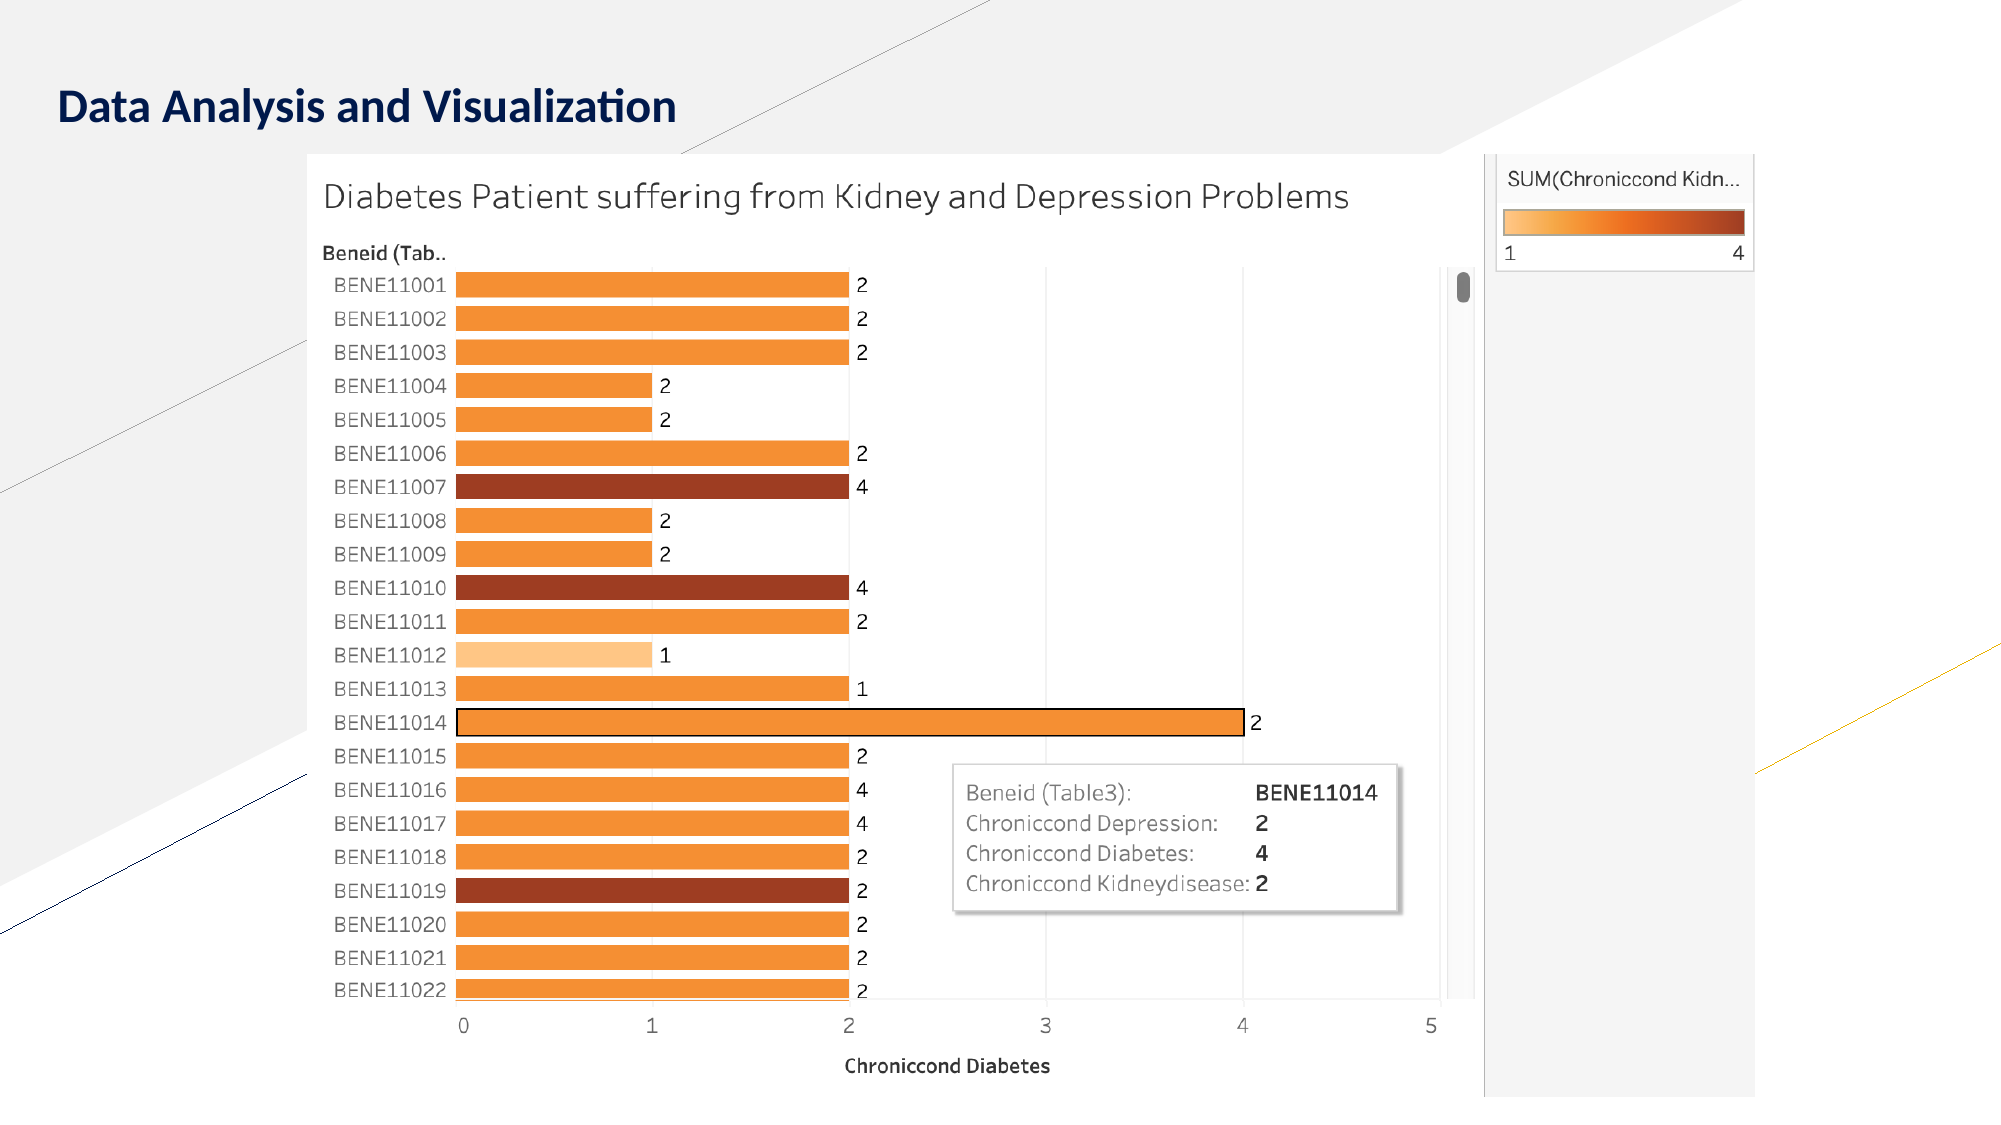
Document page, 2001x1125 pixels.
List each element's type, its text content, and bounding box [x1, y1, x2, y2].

title Data Analysis and Visualization [42, 0, 1172, 134]
picture [307, 154, 1755, 1097]
